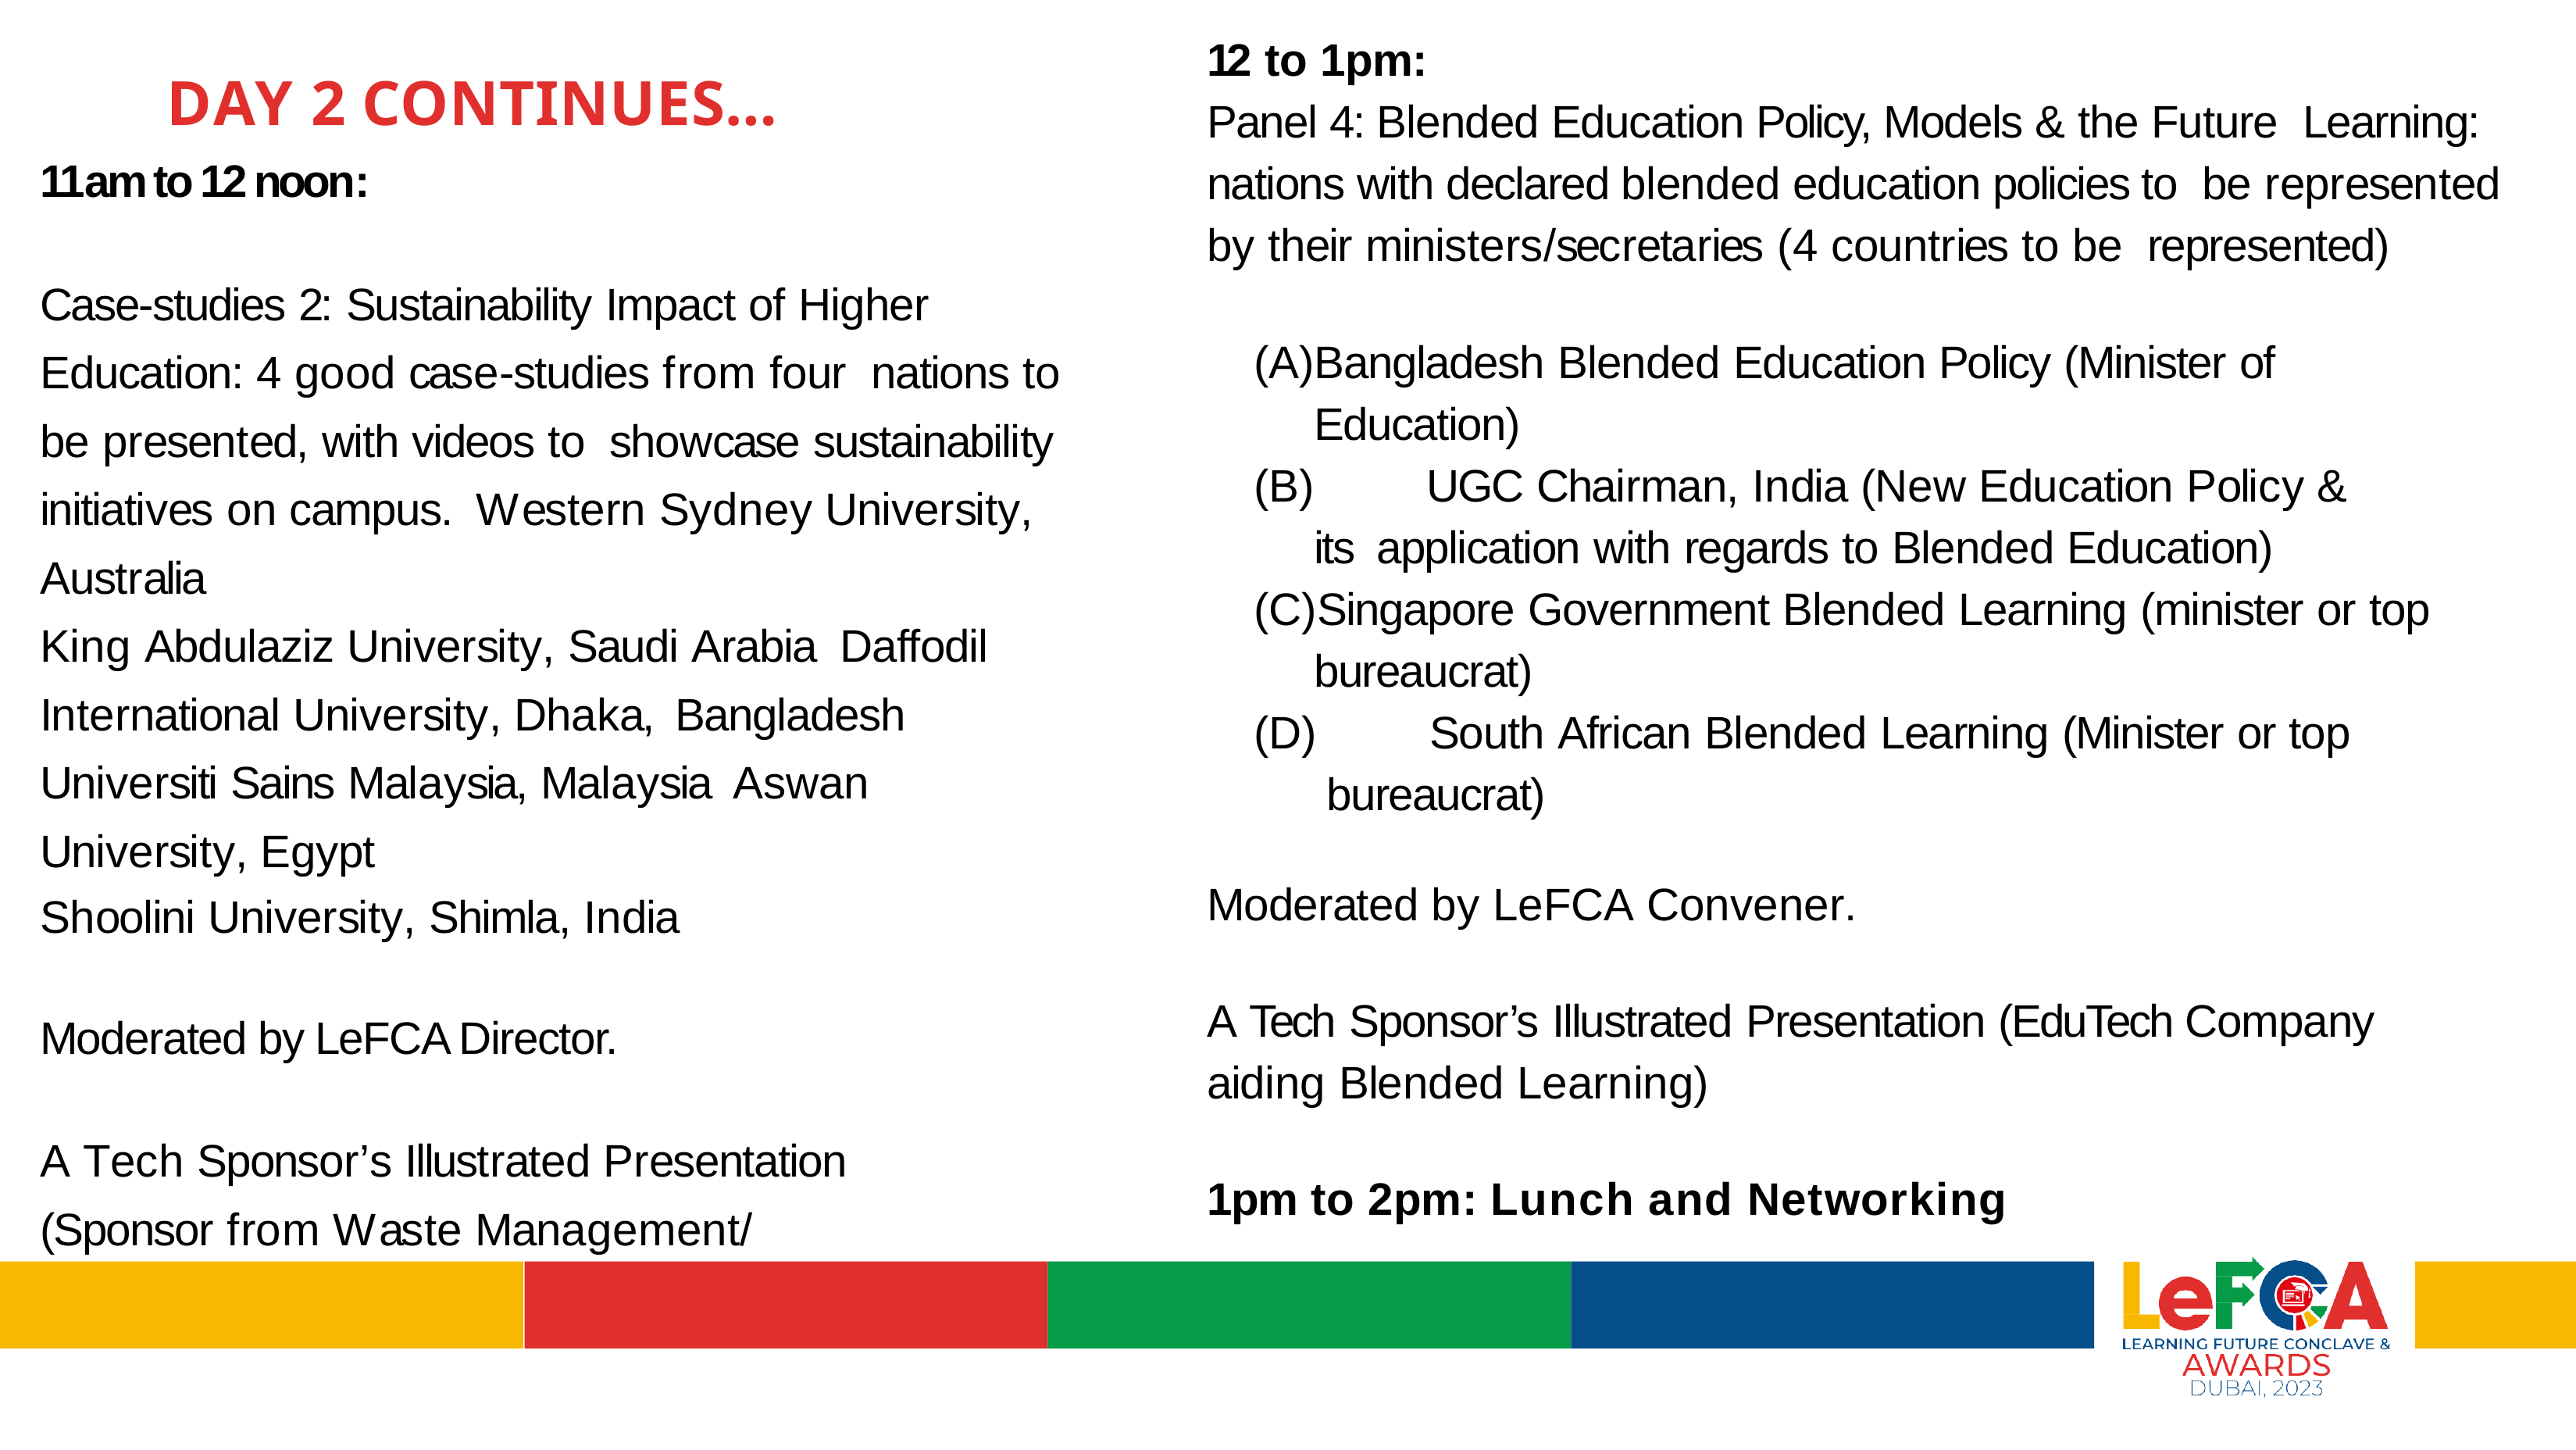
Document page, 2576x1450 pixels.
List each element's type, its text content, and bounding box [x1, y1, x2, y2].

text_box 11am to 12 noon: Case-studies 2: Sustainability Impact of Higher Education: 4 good case-studies from four nations to be presented, with videos to showcase sustainability initiatives on campus. Western Sydney University, Australia King Abdulaziz University, Saudi Arabia Daffodil International University, Dhaka, Bangladesh Universiti Sains Malaysia, Malaysia Aswan University, Egypt Shoolini University, Shimla, India Moderated by LeFCA Director. A Tech Sponsor’s Illustrated Presentation (Sponsor from Waste Management/ Sustainability sector). [37, 138, 1122, 1259]
picture [2123, 1256, 2390, 1398]
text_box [0, 1261, 2095, 1349]
title DAY 2 CONTINUES… [165, 62, 815, 306]
text_box 12 to 1pm: Panel 4: Blended Education Policy, Models & the Future Learning: nations with declared blended education policies to be represented by their ministers/secretaries (4 countries to be represented) Bangladesh Blended Education Policy (Minister of Education) UGC Chairman, India (New Education Policy & its application with regards to Blended Education) Singapore Government Blended Learning (minister or top bureaucrat) South African Blended Learning (Minister or top bureaucrat) Moderated by LeFCA Convener. A Tech Sponsor’s Illustrated Presentation (EduTech Company aiding Blended Learning) 1pm to 2pm: Lunch and Networking [1204, 22, 2538, 1225]
text_box [2414, 1261, 2576, 1349]
